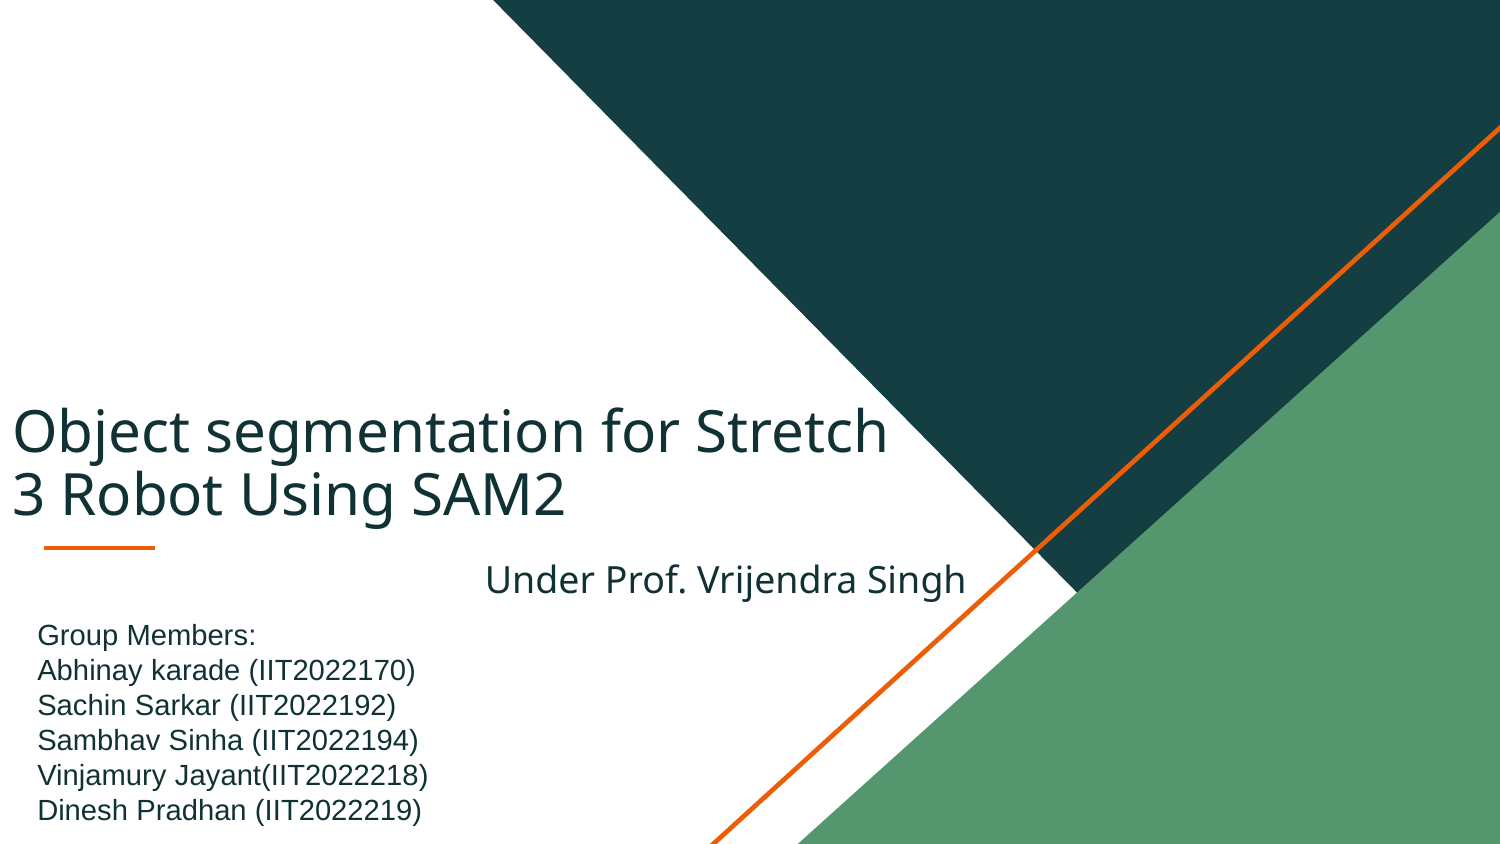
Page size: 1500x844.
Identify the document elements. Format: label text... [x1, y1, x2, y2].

text_box Object segmentation for Stretch 3 Robot Using SAM2 [0, 390, 464, 544]
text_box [469, 0, 1500, 844]
text_box Group Members: Abhinay karade (IIT2022170) Sachin Sarkar (IIT2022192) Sambhav Sinha (IIT2022194) Vinjamury Jayant(IIT2022218) Dinesh Pradhan (IIT2022219) [22, 609, 444, 834]
